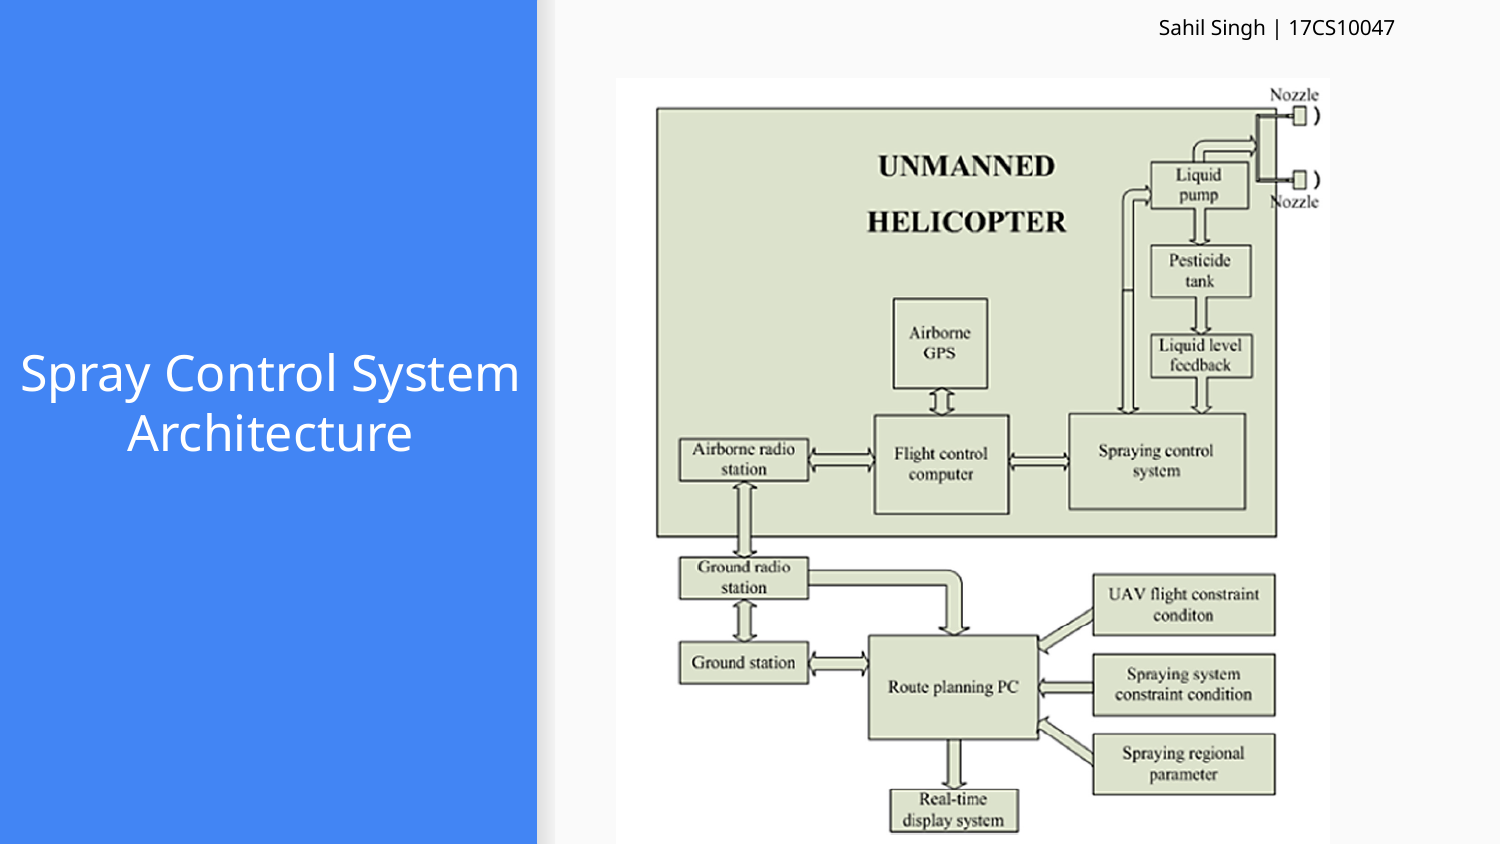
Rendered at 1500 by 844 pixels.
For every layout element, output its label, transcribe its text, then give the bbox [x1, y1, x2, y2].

text_box Sahil Singh | 17CS10047 [1143, 0, 1492, 52]
title Spray Control System Architecture [0, 320, 542, 477]
picture [616, 78, 1330, 844]
